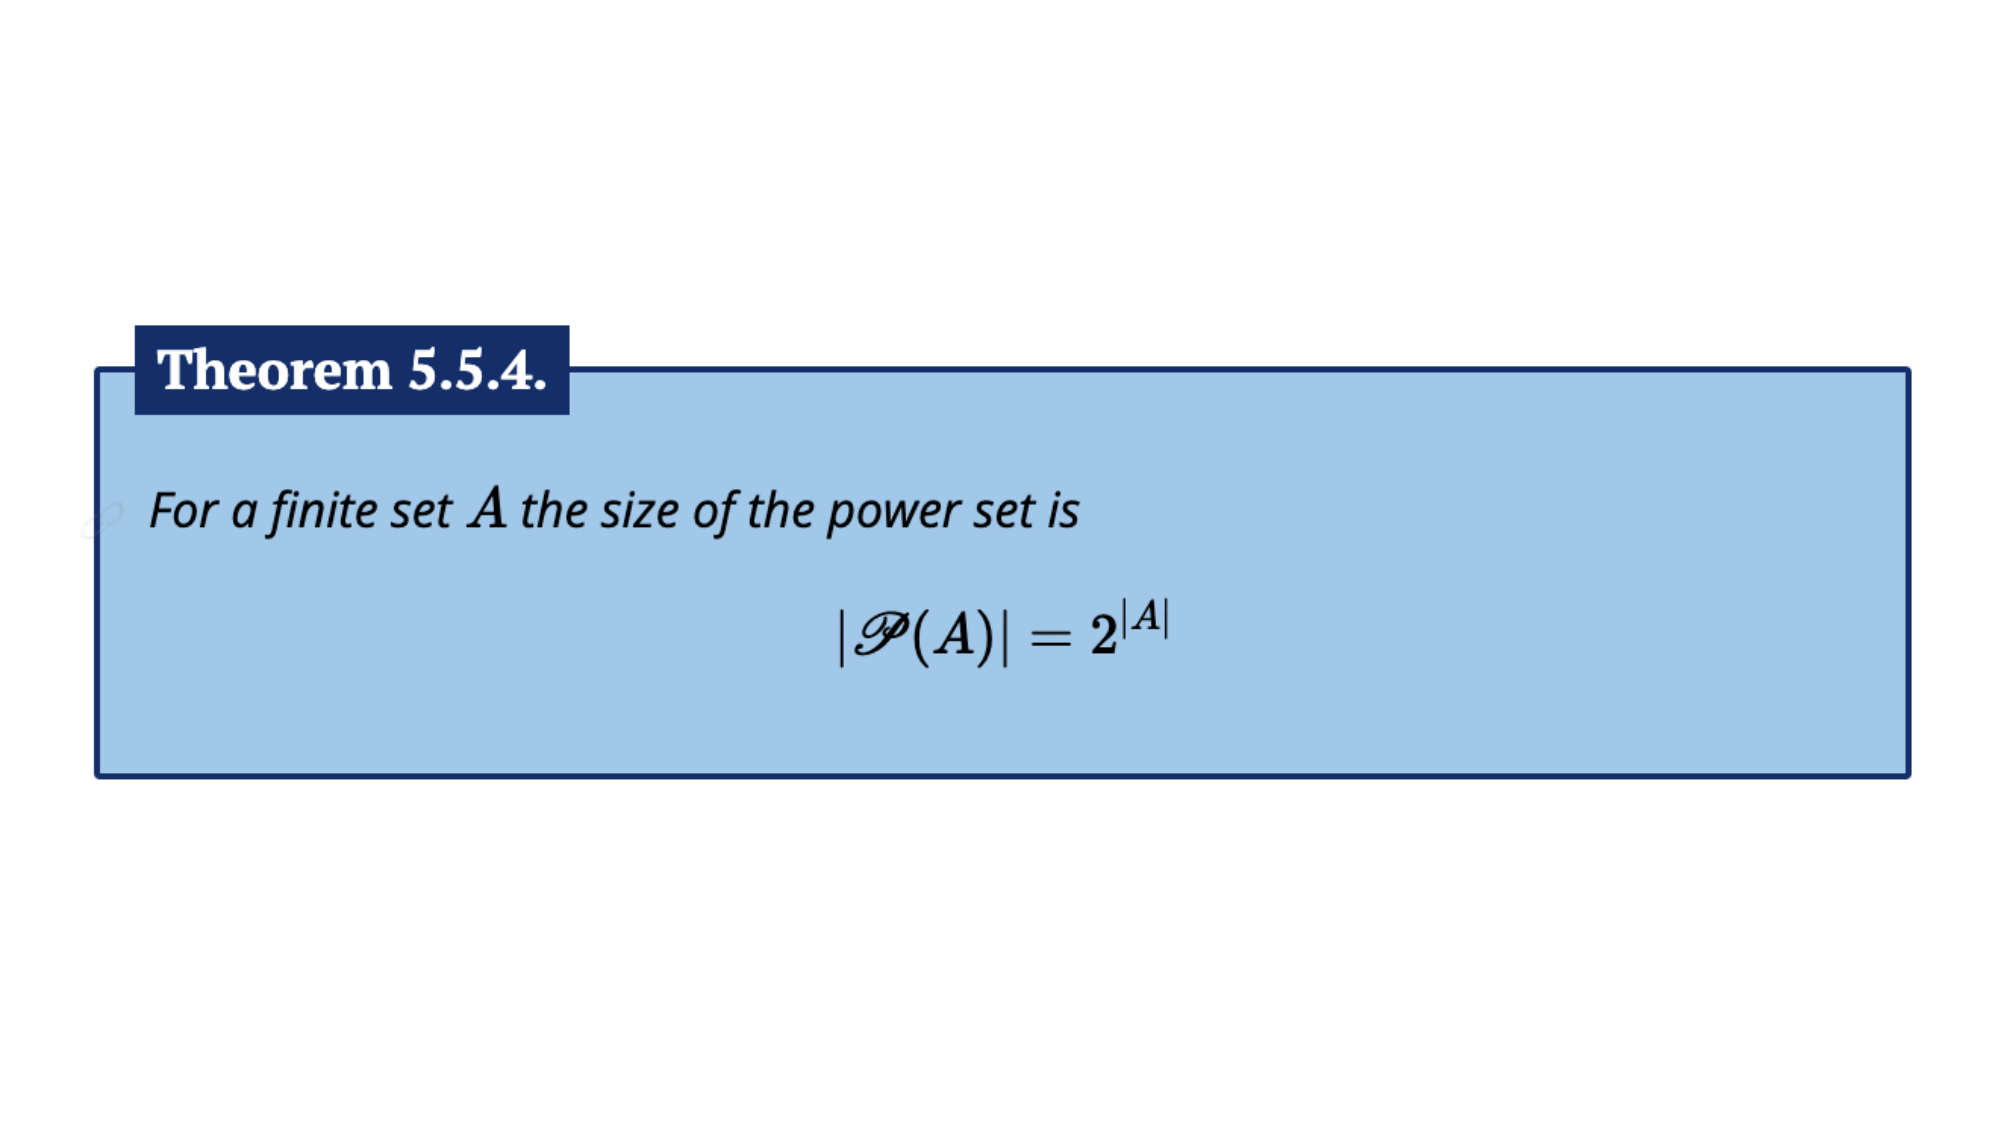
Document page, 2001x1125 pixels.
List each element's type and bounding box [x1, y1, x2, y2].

picture [72, 318, 1928, 807]
